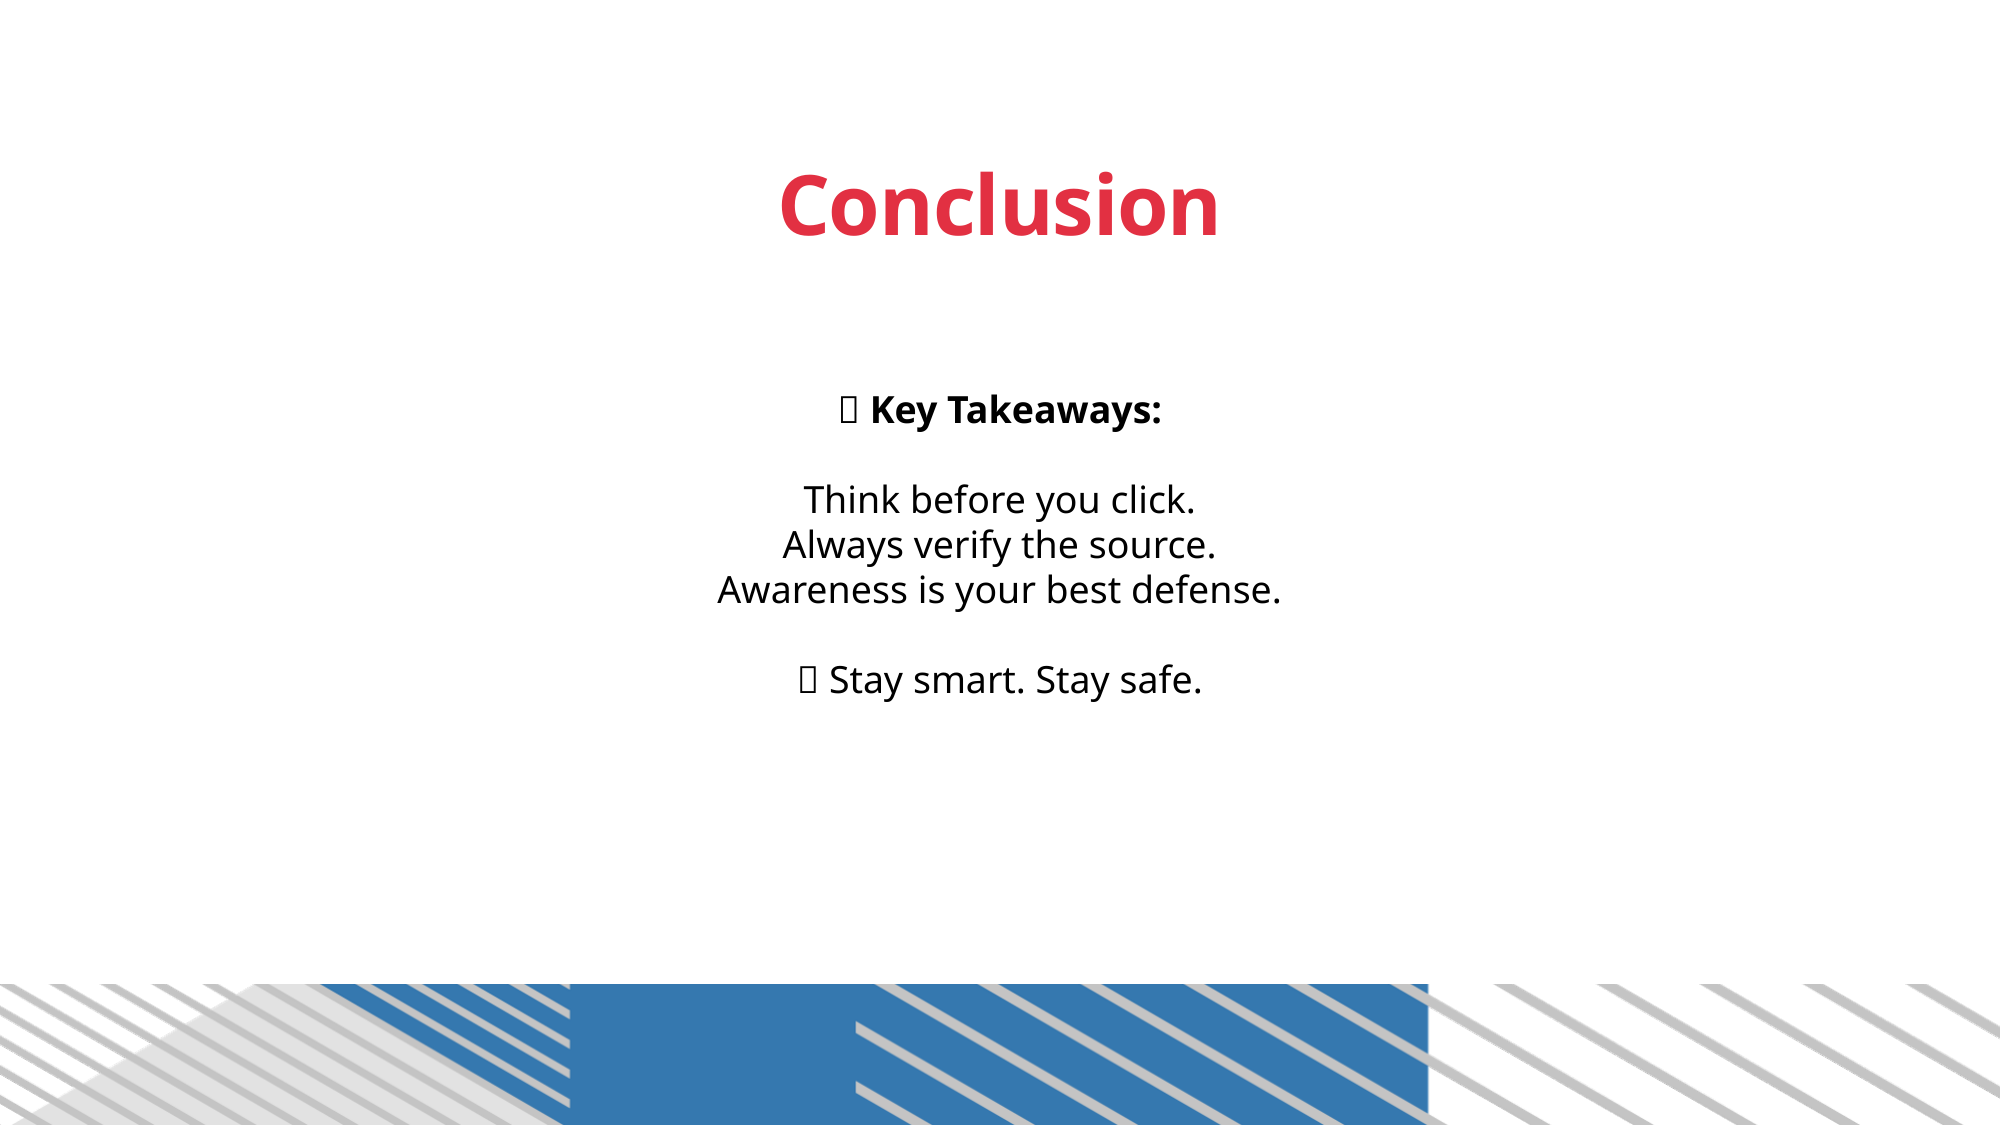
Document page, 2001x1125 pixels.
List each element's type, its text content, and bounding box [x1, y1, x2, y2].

title Conclusion [250, 151, 1750, 253]
list 🎯 Key Takeaways: Think before you click. Always verify the source. Awareness is your best defense. 🔐 Stay smart. Stay safe. [360, 385, 1640, 740]
picture [0, 984, 2000, 1125]
